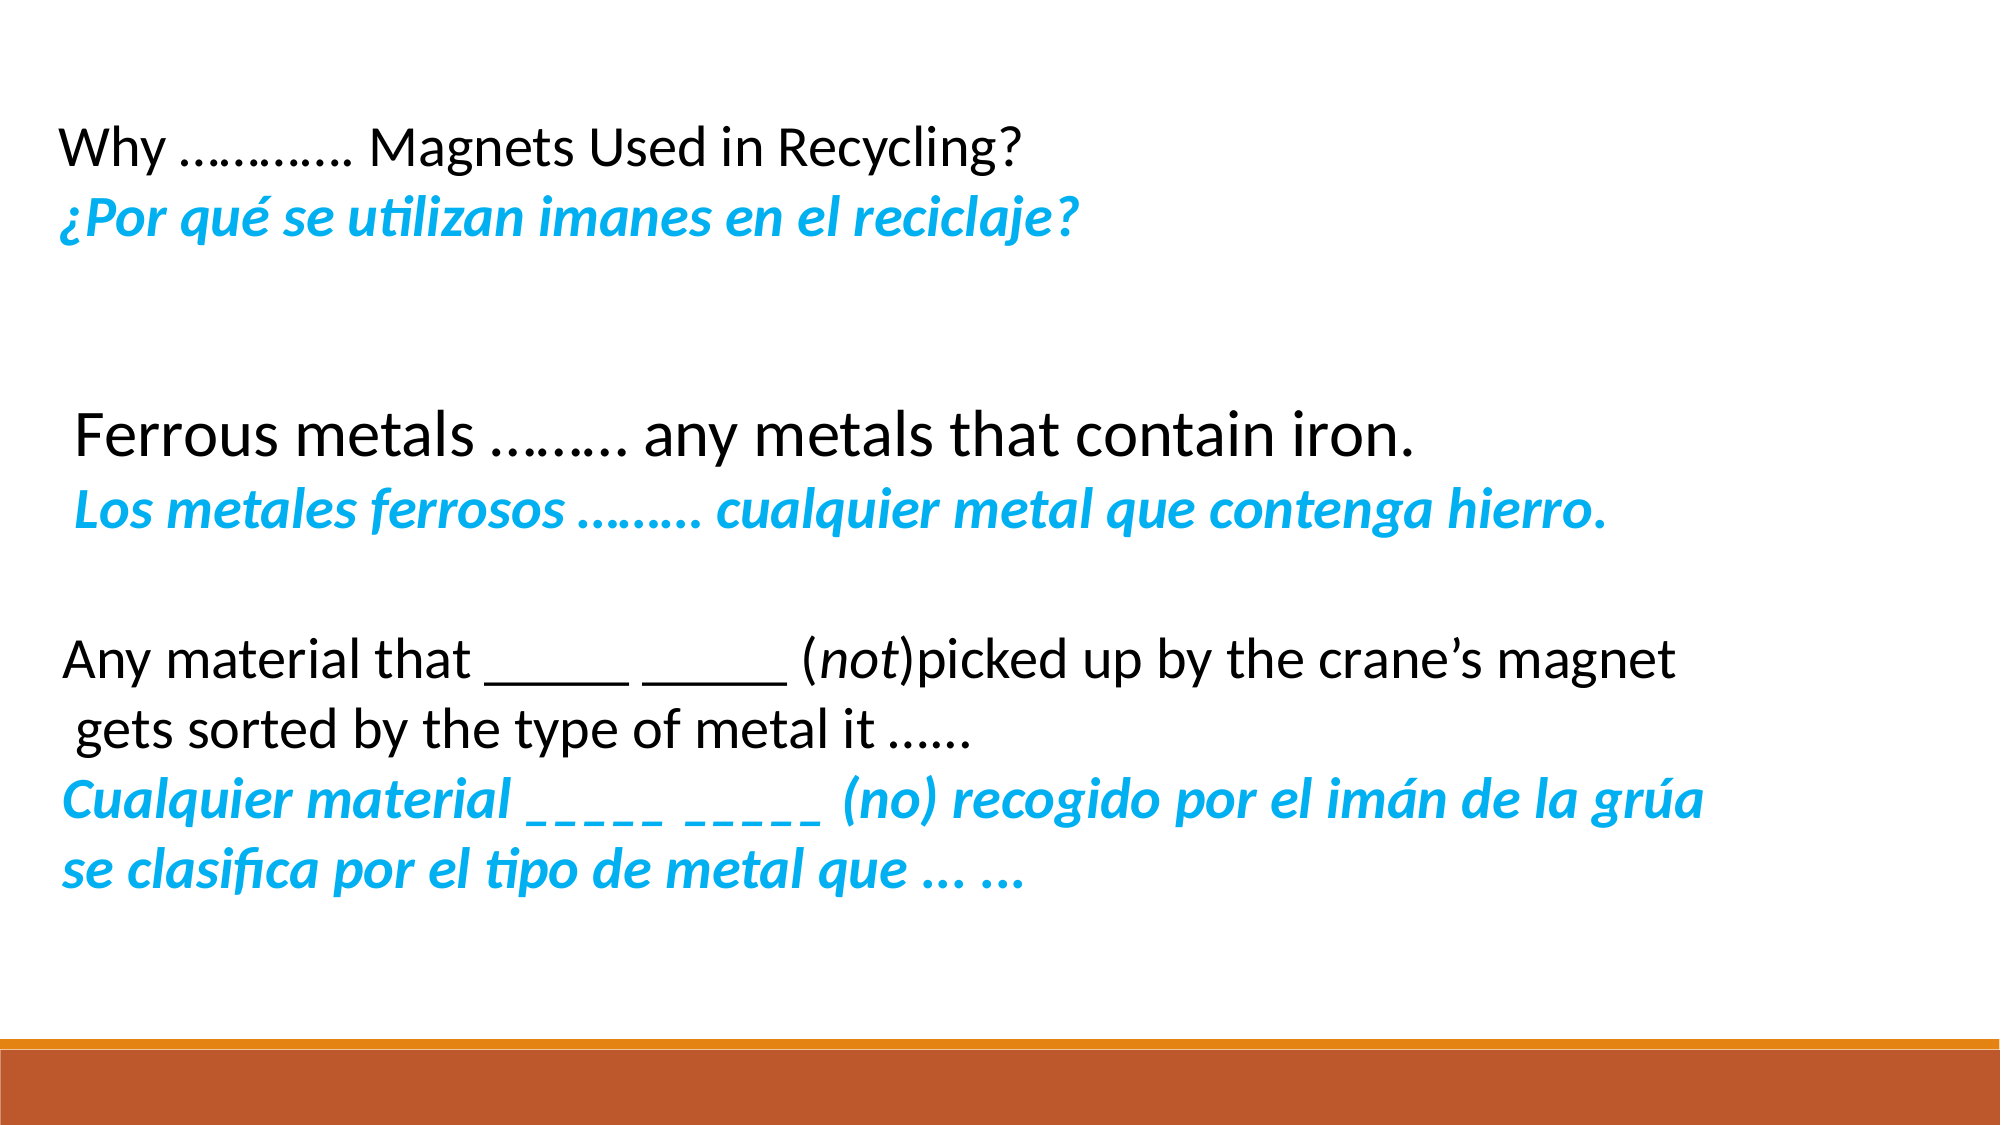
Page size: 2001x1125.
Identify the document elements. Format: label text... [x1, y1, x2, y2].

text_box Why …………. Magnets Used in Recycling? ¿Por qué se utilizan imanes en el reciclaje? [43, 100, 1096, 416]
text_box Any material that _____ _____ (not)picked up by the crane’s magnet gets sorted by the type of metal it …... Cualquier material _____ _____ (no) recogido por el imán de la grúa se clasifica por el tipo de metal que ... ... [47, 612, 1748, 908]
text_box Ferrous metals ……… any metals that contain iron. Los metales ferrosos ……… cualquier metal que contenga hierro. [60, 382, 1651, 548]
text_box [120, 612, 151, 674]
